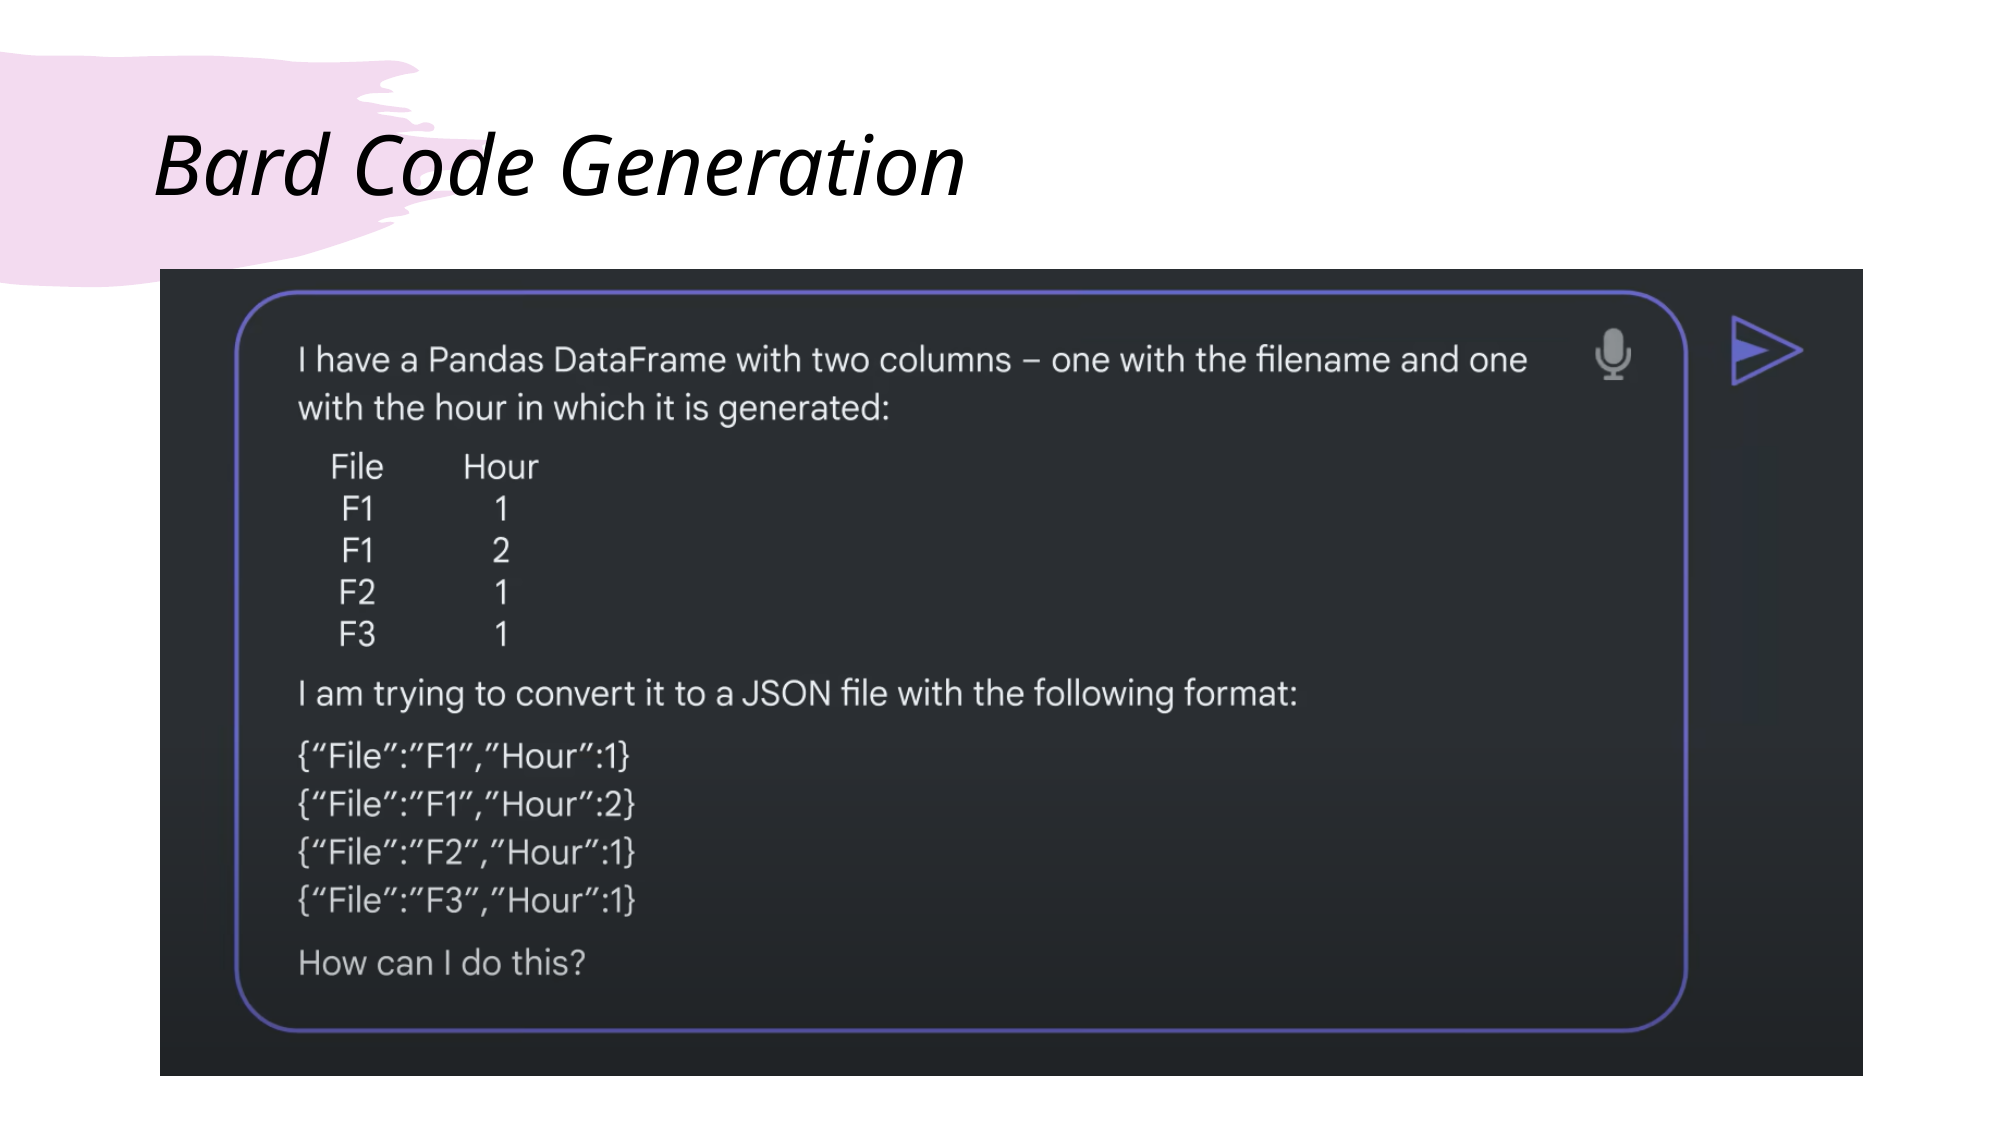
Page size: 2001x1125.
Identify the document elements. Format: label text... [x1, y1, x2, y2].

picture [160, 269, 1863, 1076]
title Bard Code Generation [137, 59, 1863, 278]
